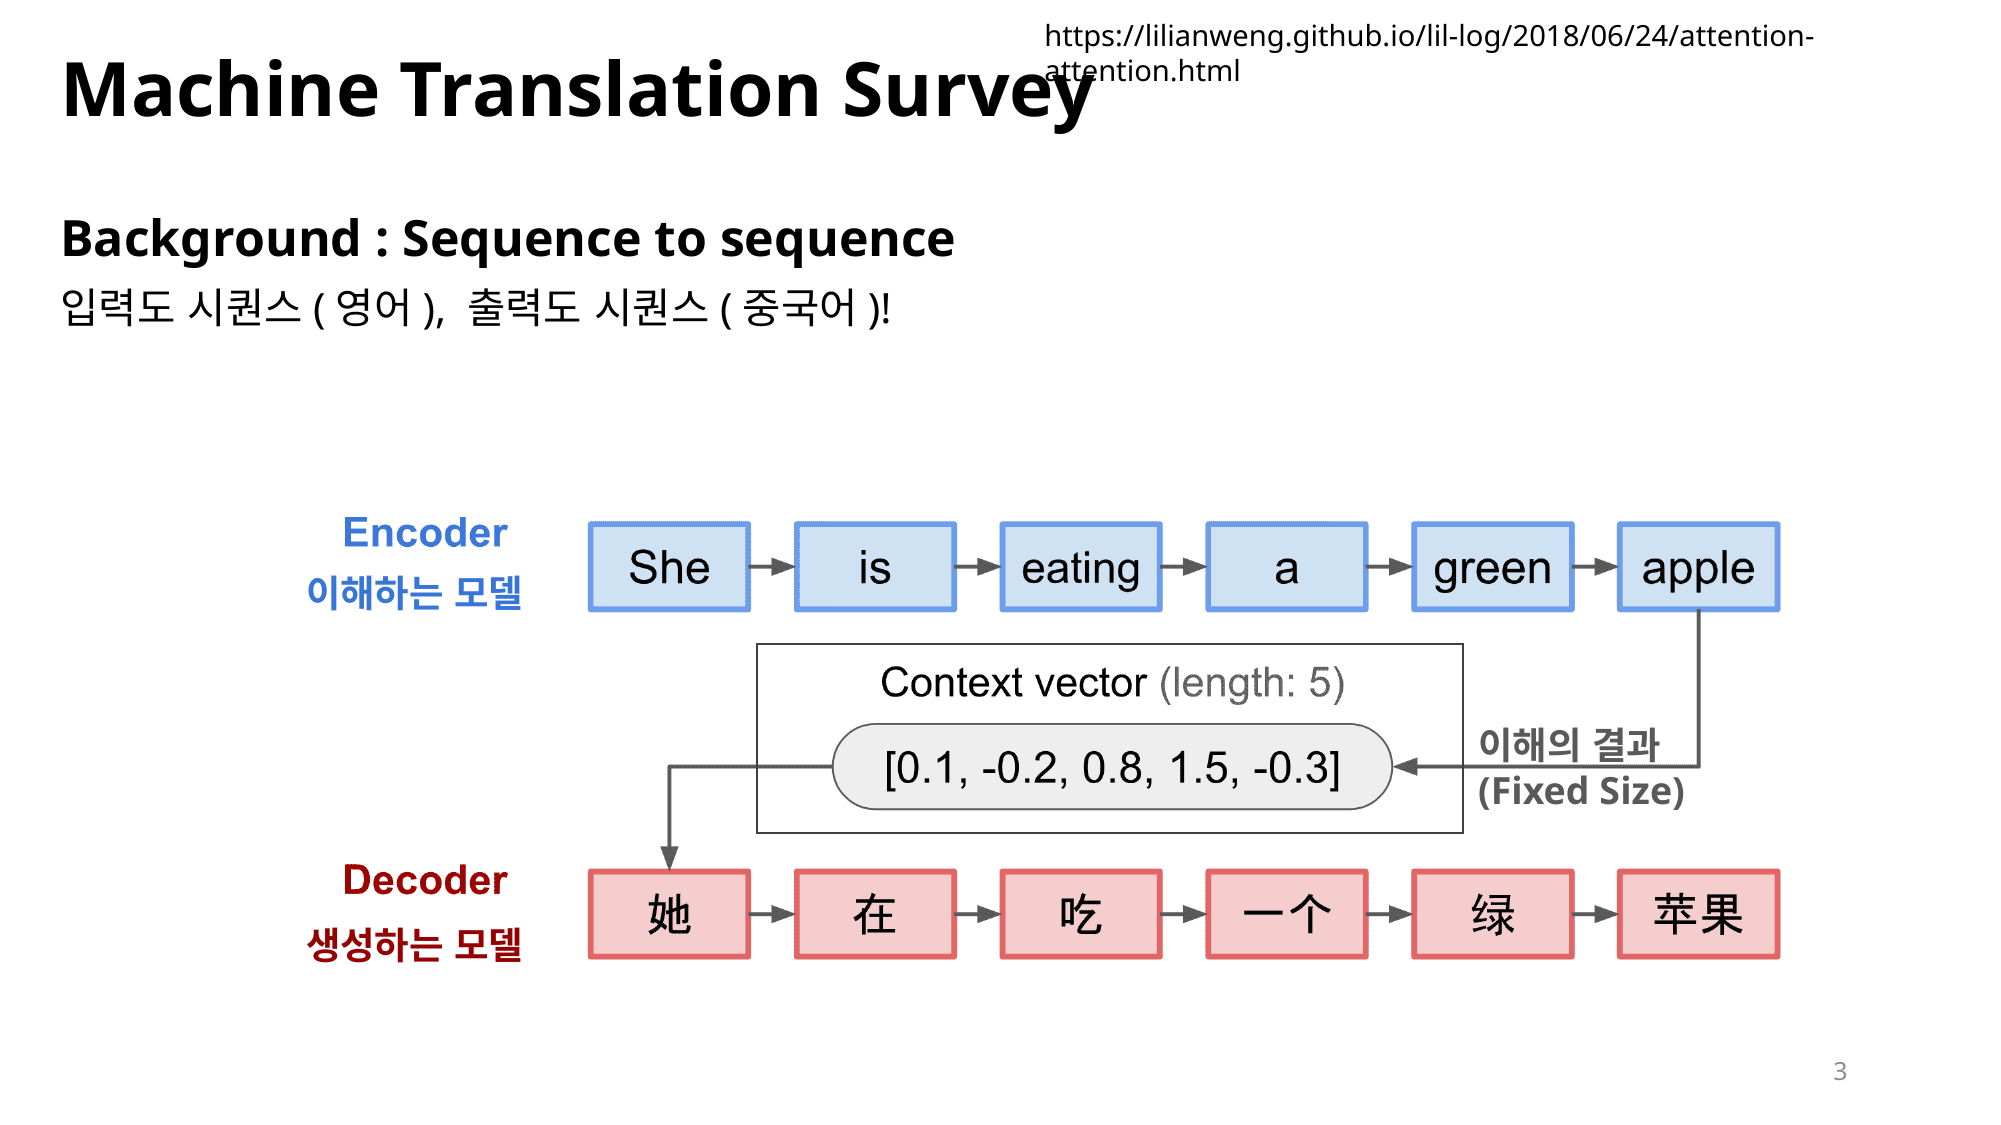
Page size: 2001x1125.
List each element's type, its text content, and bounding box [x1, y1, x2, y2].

text_box Machine Translation Survey [45, 0, 1271, 141]
subtitle Background : Sequence to sequence 입력도 시퀀스(영어), 출력도 시퀀스(중국어)! [45, 205, 1656, 353]
text_box https://lilianweng.github.io/lil-log/2018/06/24/attention-attention.html [1029, 10, 2000, 96]
slide_number 3 [1412, 1042, 1863, 1103]
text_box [291, 442, 1834, 1013]
